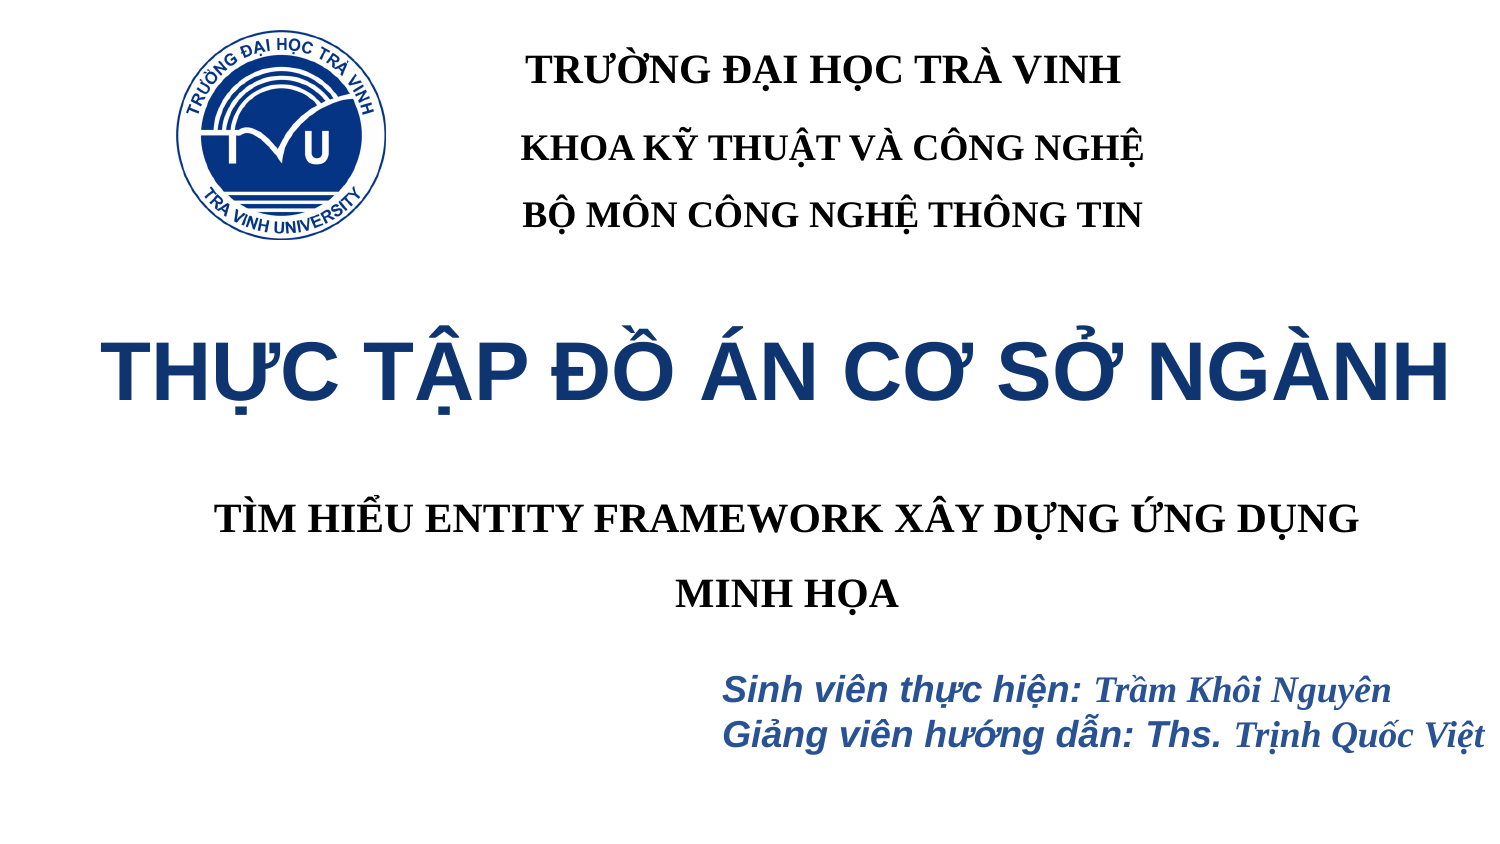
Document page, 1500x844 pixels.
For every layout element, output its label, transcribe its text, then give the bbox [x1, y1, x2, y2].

picture [176, 30, 386, 241]
text_box TÌM HIỂU ENTITY FRAMEWORK XÂY DỰNG ỨNG DỤNG MINH HỌA [176, 458, 1398, 623]
text_box KHOA KỸ THUẬT VÀ CÔNG NGHỆ BỘ MÔN CÔNG NGHỆ THÔNG TIN [505, 92, 1160, 243]
text_box Sinh viên thực hiện: Trầm Khôi Nguyên Giảng viên hướng dẫn: Ths. Trịnh Quốc Việt [707, 657, 1500, 762]
text_box THỰC TẬP ĐỒ ÁN CƠ SỞ NGÀNH [23, 309, 1500, 425]
text_box TRƯỜNG ĐẠI HỌC TRÀ VINH [389, 34, 1435, 100]
